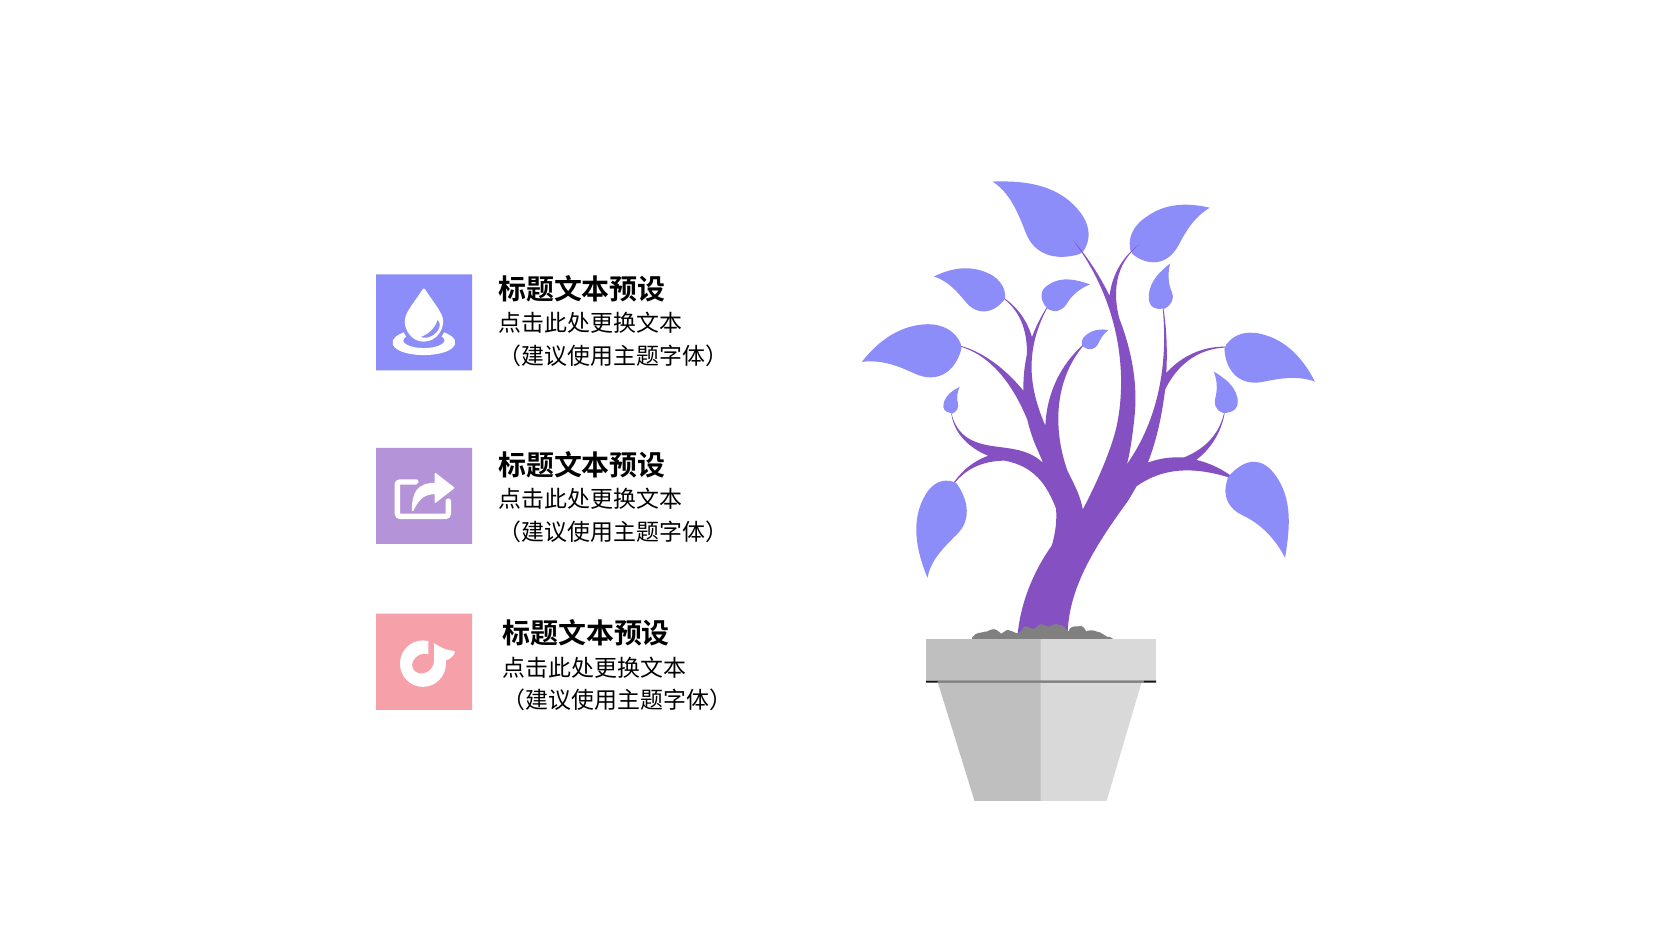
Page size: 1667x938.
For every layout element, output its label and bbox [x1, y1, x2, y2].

text_box [376, 180, 1315, 857]
